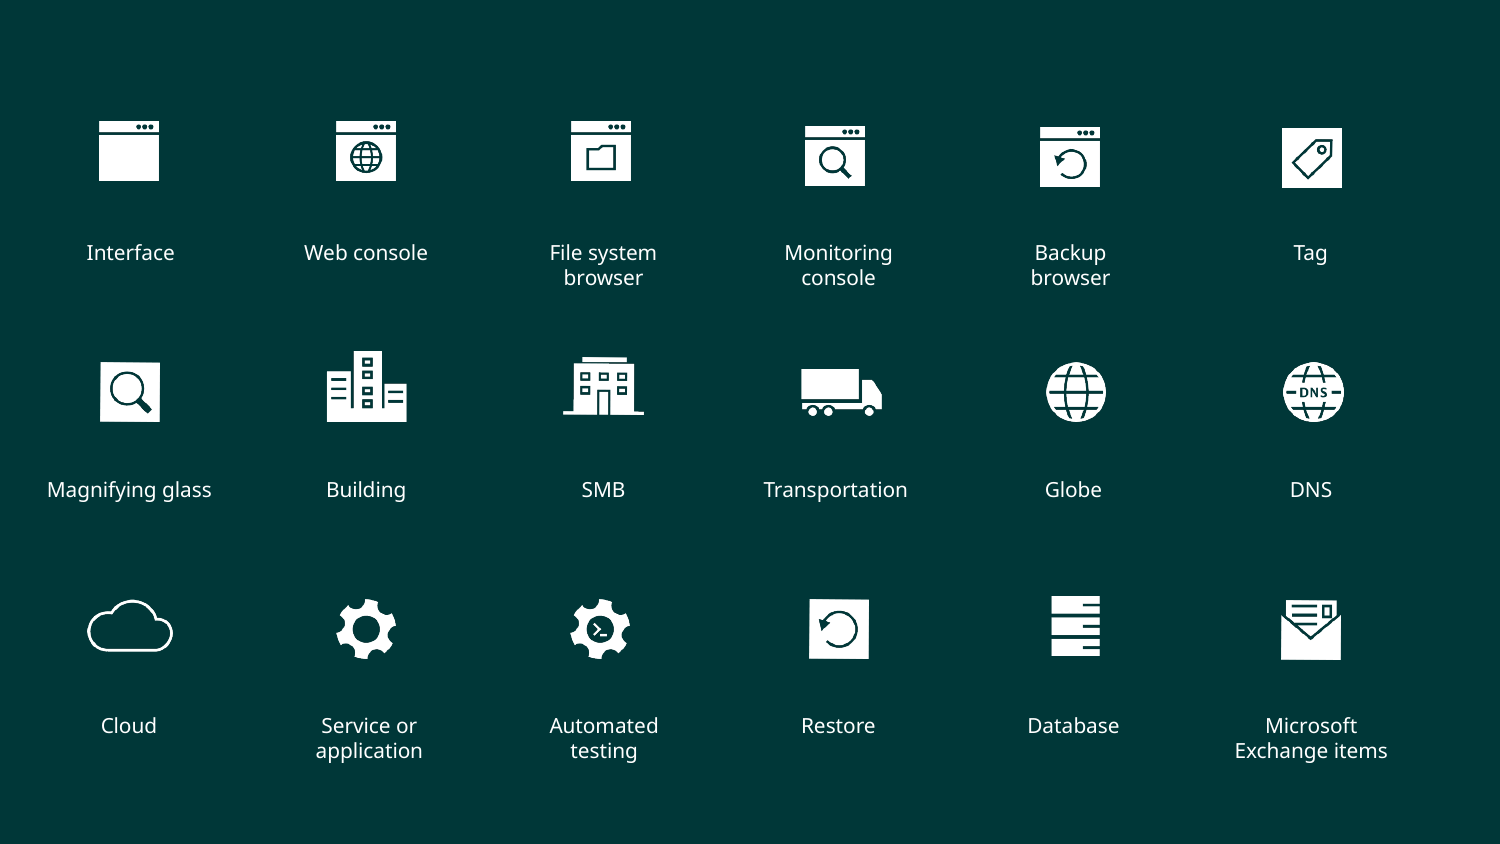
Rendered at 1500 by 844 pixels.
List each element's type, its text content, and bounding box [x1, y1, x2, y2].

text_box SMB [566, 468, 641, 509]
picture [87, 598, 173, 653]
text_box Tag [1278, 232, 1343, 272]
text_box Backup browser [1015, 232, 1126, 298]
picture [98, 121, 159, 181]
text_box File system browser [534, 232, 673, 298]
text_box Transportation [748, 468, 929, 509]
picture [336, 599, 396, 660]
picture [325, 351, 407, 422]
text_box Service or application [300, 705, 438, 771]
text_box Restore [786, 705, 891, 746]
picture [805, 126, 865, 186]
picture [563, 357, 644, 416]
picture [1283, 362, 1344, 422]
text_box Magnifying glass [32, 468, 227, 509]
picture [801, 368, 883, 416]
picture [100, 362, 160, 423]
picture [570, 599, 630, 660]
text_box Globe [1030, 468, 1117, 509]
text_box Building [311, 468, 421, 509]
text_box Microsoft Exchange items [1219, 705, 1403, 771]
text_box Web console [289, 232, 443, 272]
text_box Automated testing [534, 705, 674, 771]
text_box Cloud [85, 705, 172, 746]
text_box Monitoring console [769, 232, 908, 298]
picture [1051, 596, 1101, 657]
picture [1046, 362, 1106, 422]
text_box DNS [1275, 468, 1348, 509]
picture [808, 599, 869, 659]
picture [1281, 600, 1341, 660]
picture [1040, 127, 1101, 188]
picture [571, 121, 632, 181]
text_box Interface [71, 232, 190, 272]
text_box Database [1012, 705, 1135, 746]
picture [1282, 128, 1342, 188]
picture [336, 121, 396, 181]
